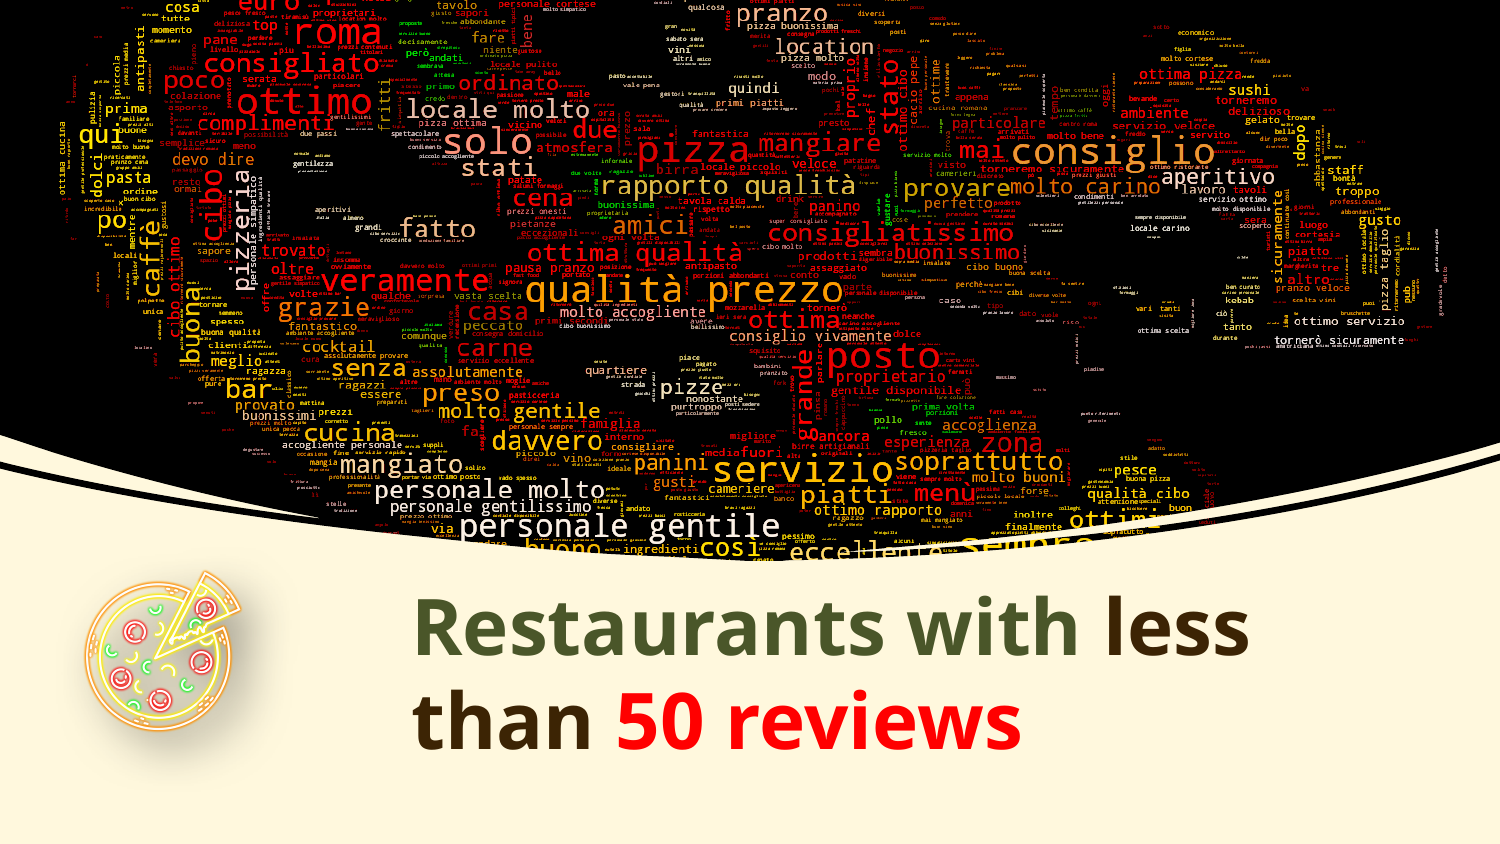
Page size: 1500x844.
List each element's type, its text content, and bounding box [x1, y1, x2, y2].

picture [0, 0, 1500, 740]
title Restaurants with less than 50 reviews [396, 584, 1459, 759]
